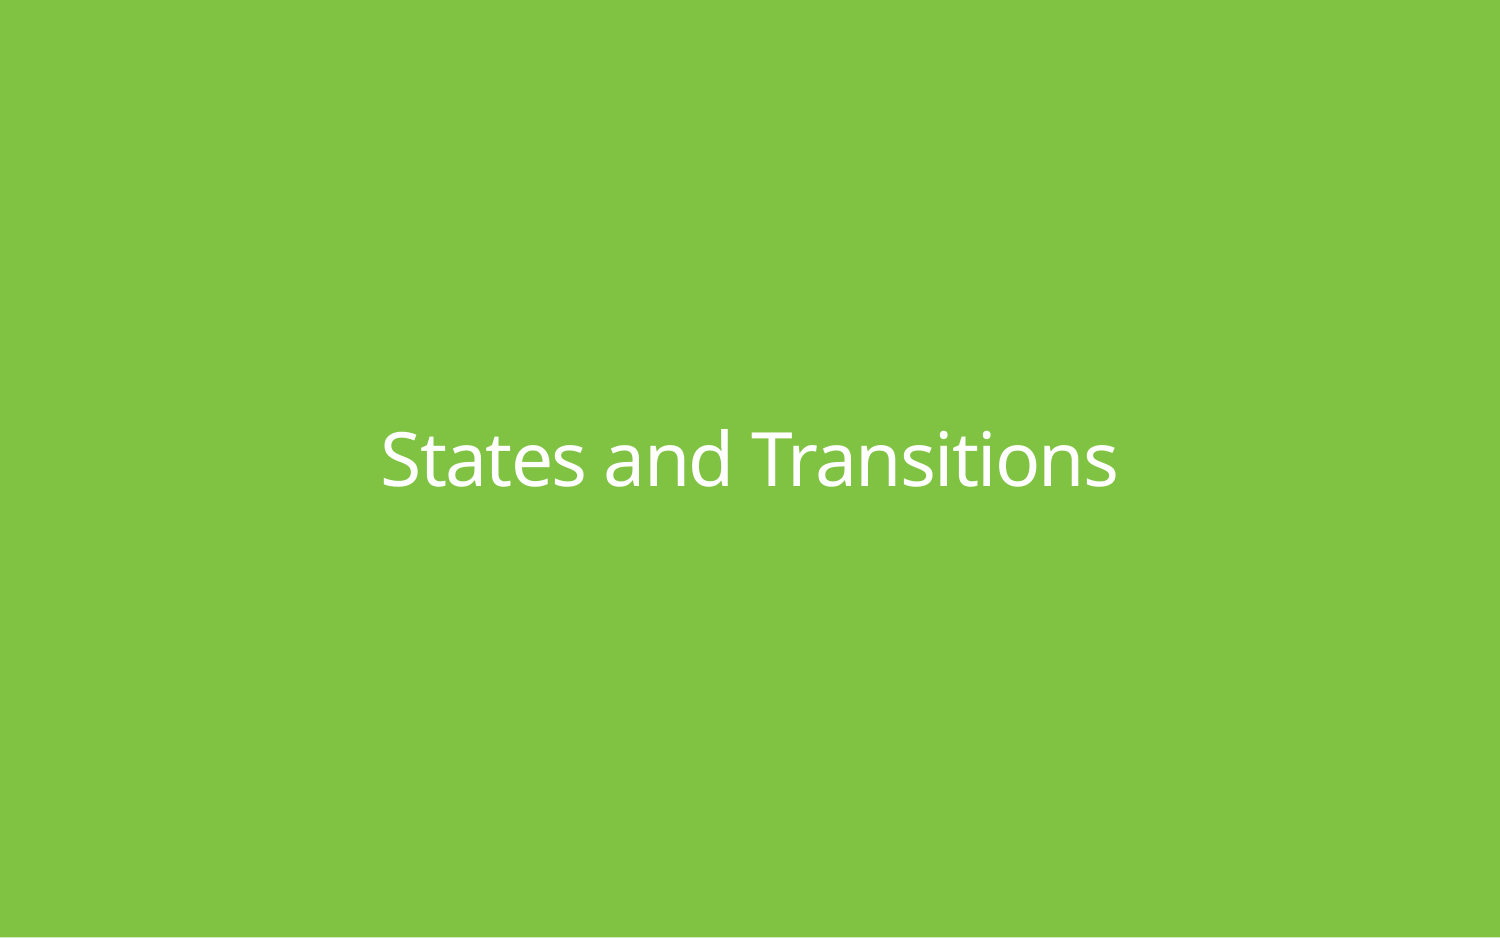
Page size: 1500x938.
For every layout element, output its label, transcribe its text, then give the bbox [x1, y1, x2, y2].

title States and Transitions [39, 405, 1461, 502]
